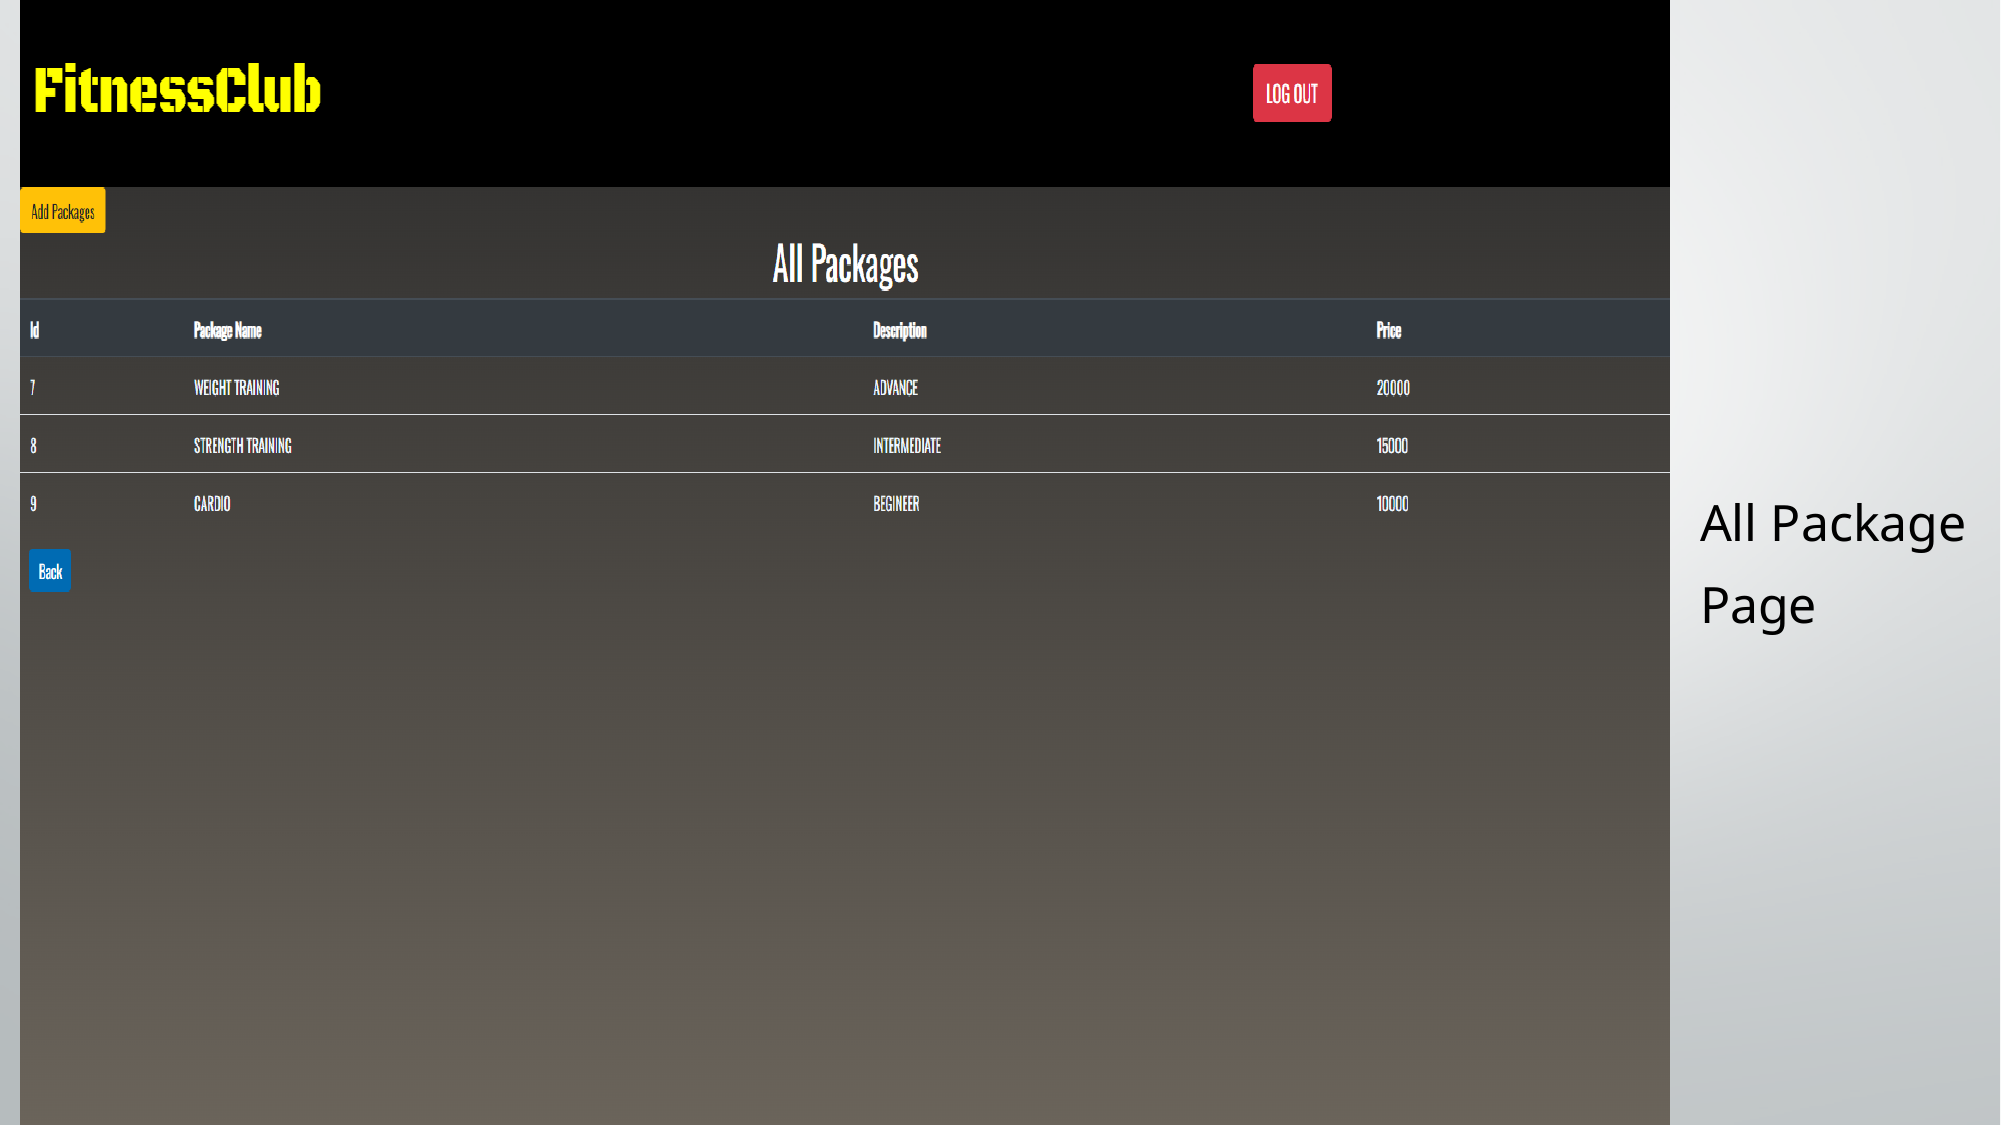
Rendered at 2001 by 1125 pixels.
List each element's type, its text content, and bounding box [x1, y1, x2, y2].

picture [19, 0, 1671, 1125]
list All Package Page [1685, 373, 2000, 752]
